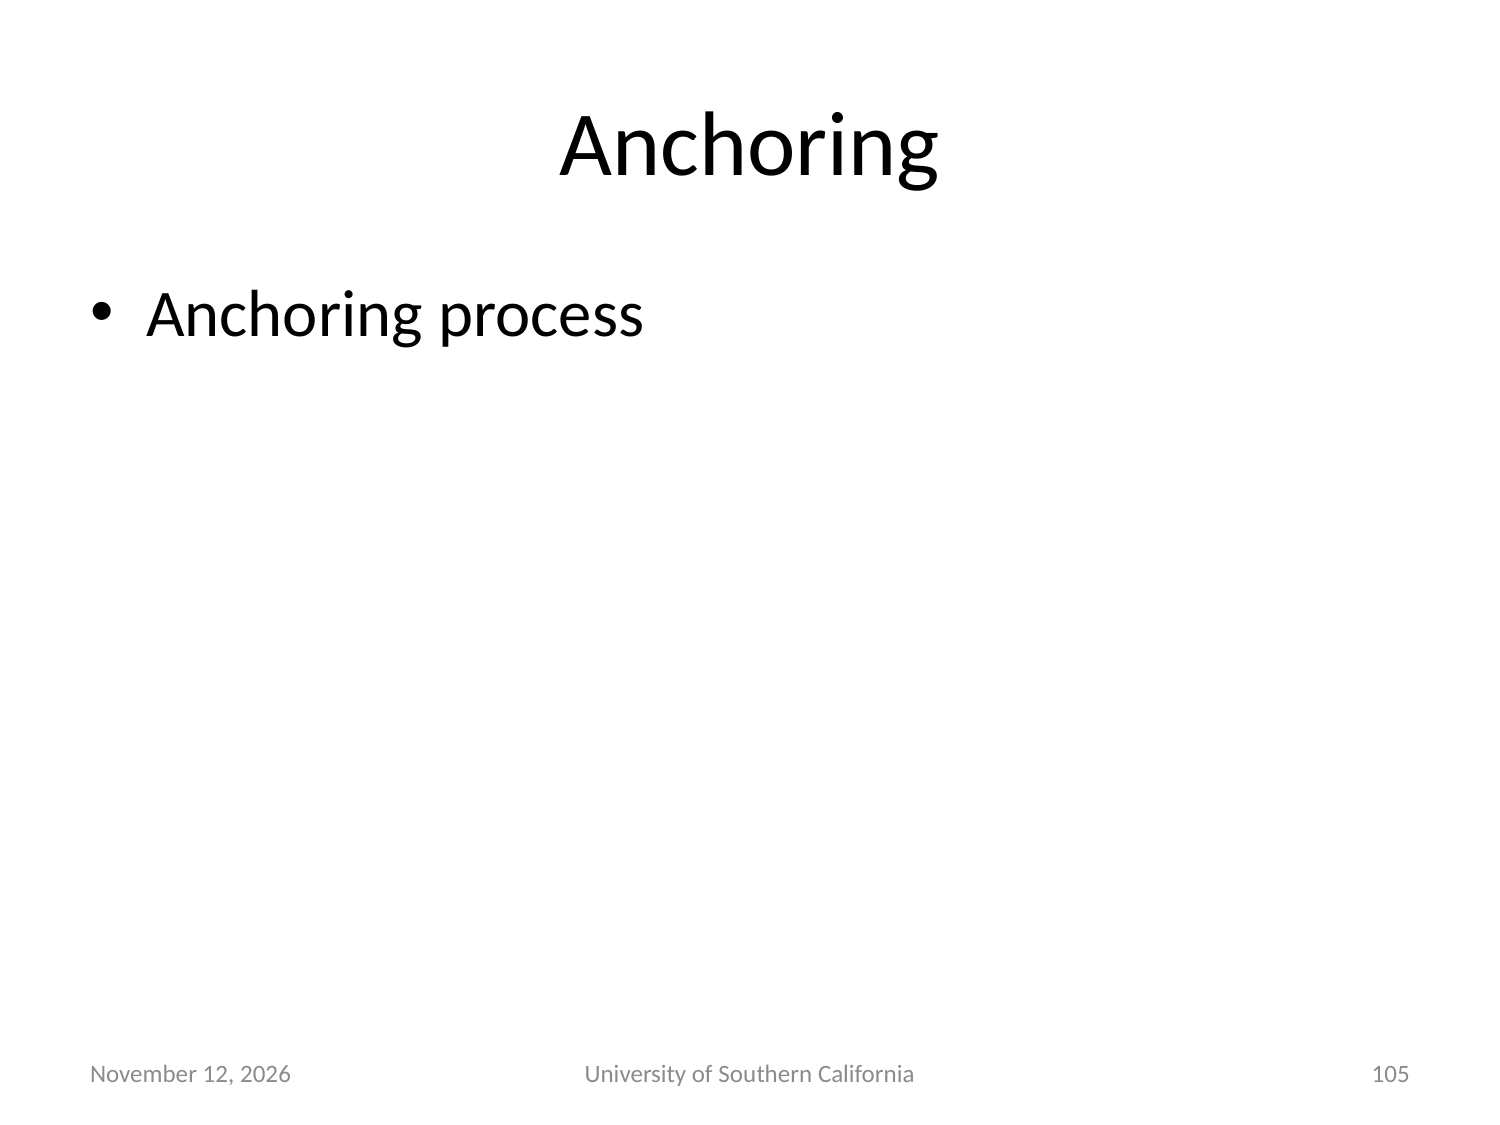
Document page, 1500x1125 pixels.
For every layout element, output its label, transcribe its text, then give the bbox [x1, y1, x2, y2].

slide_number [75, 1042, 425, 1103]
title Anchoring [75, 45, 1425, 233]
list Anchoring process [75, 262, 1425, 1005]
footer University of Southern California [512, 1042, 988, 1103]
slide_number 105 [1074, 1042, 1425, 1103]
